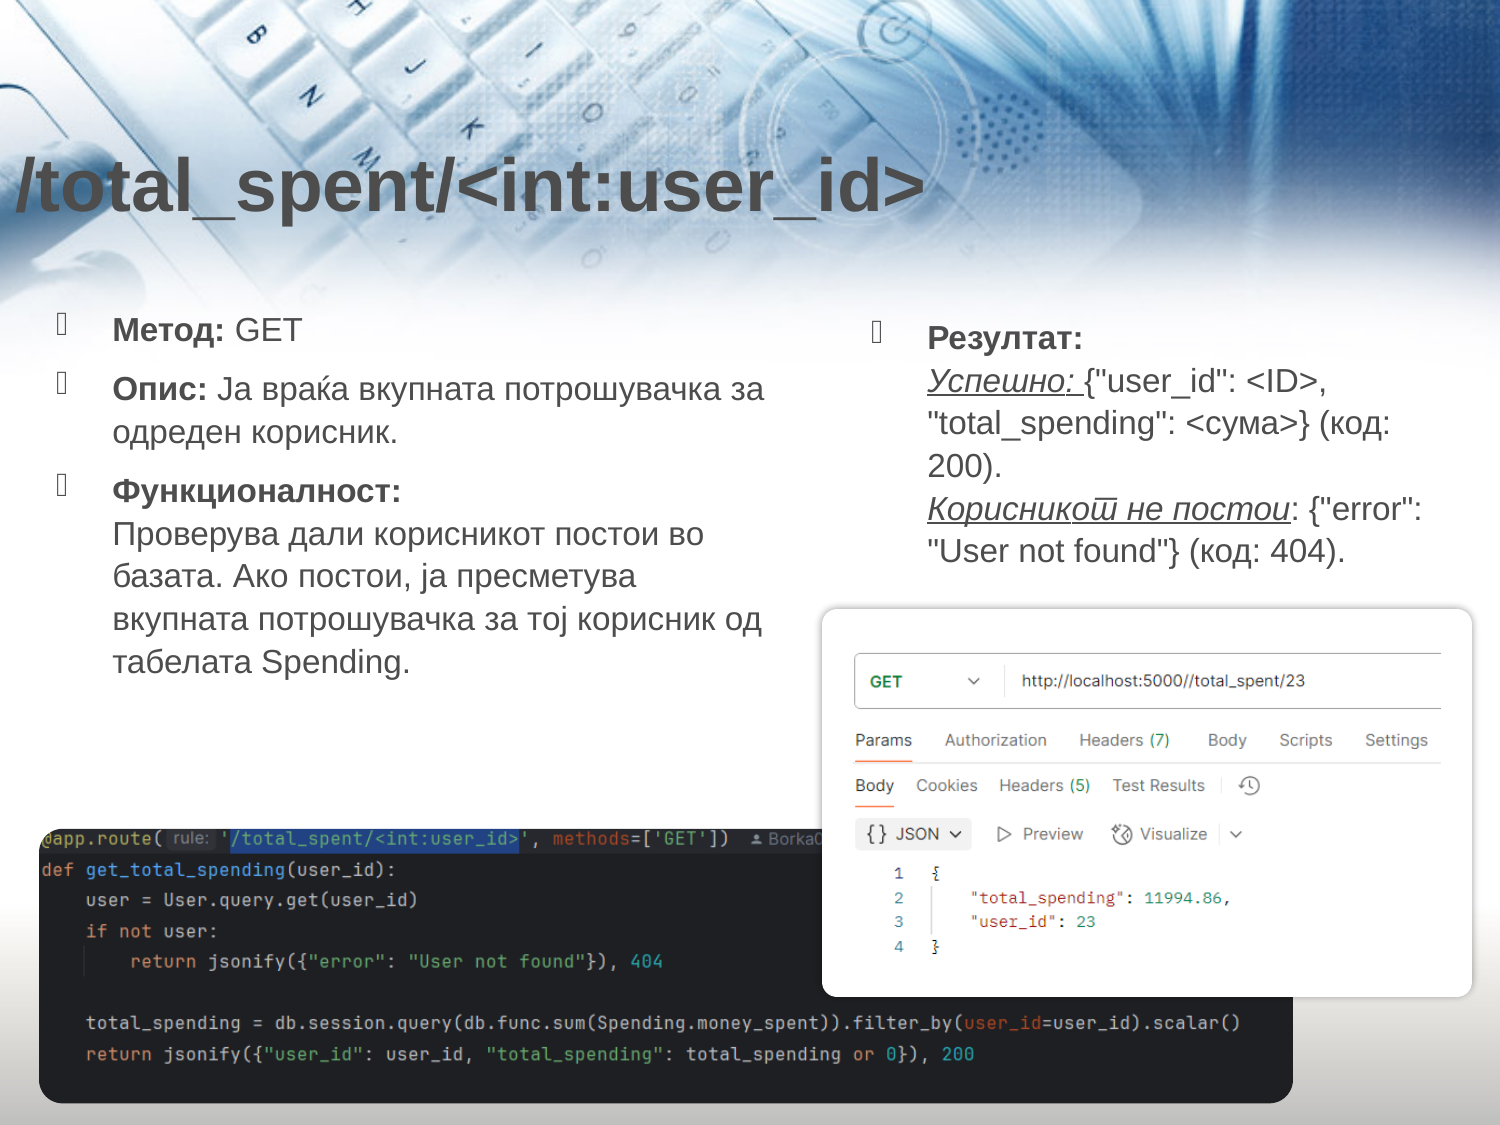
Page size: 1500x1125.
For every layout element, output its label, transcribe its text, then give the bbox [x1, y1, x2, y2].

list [39, 828, 1293, 1104]
picture [852, 640, 1442, 967]
title /total_spent/<int:user_id> [0, 123, 1205, 195]
picture [0, 0, 1500, 1019]
text_box Метод: GET Опис: Ја враќа вкупната потрошувачка за одреден корисник. Функционалност: Проверува дали корисникот постои во базата. Ако постои, ја пресметува вкупната потрошувачка за тој корисник од табелата Spending. [41, 297, 792, 688]
text_box Резултат: Успешно: {"user_id": <ID>, "total_spending": <сума>} (код: 200). Корисникот не постои: {"error": "User not found"} (код: 404). [856, 305, 1445, 577]
